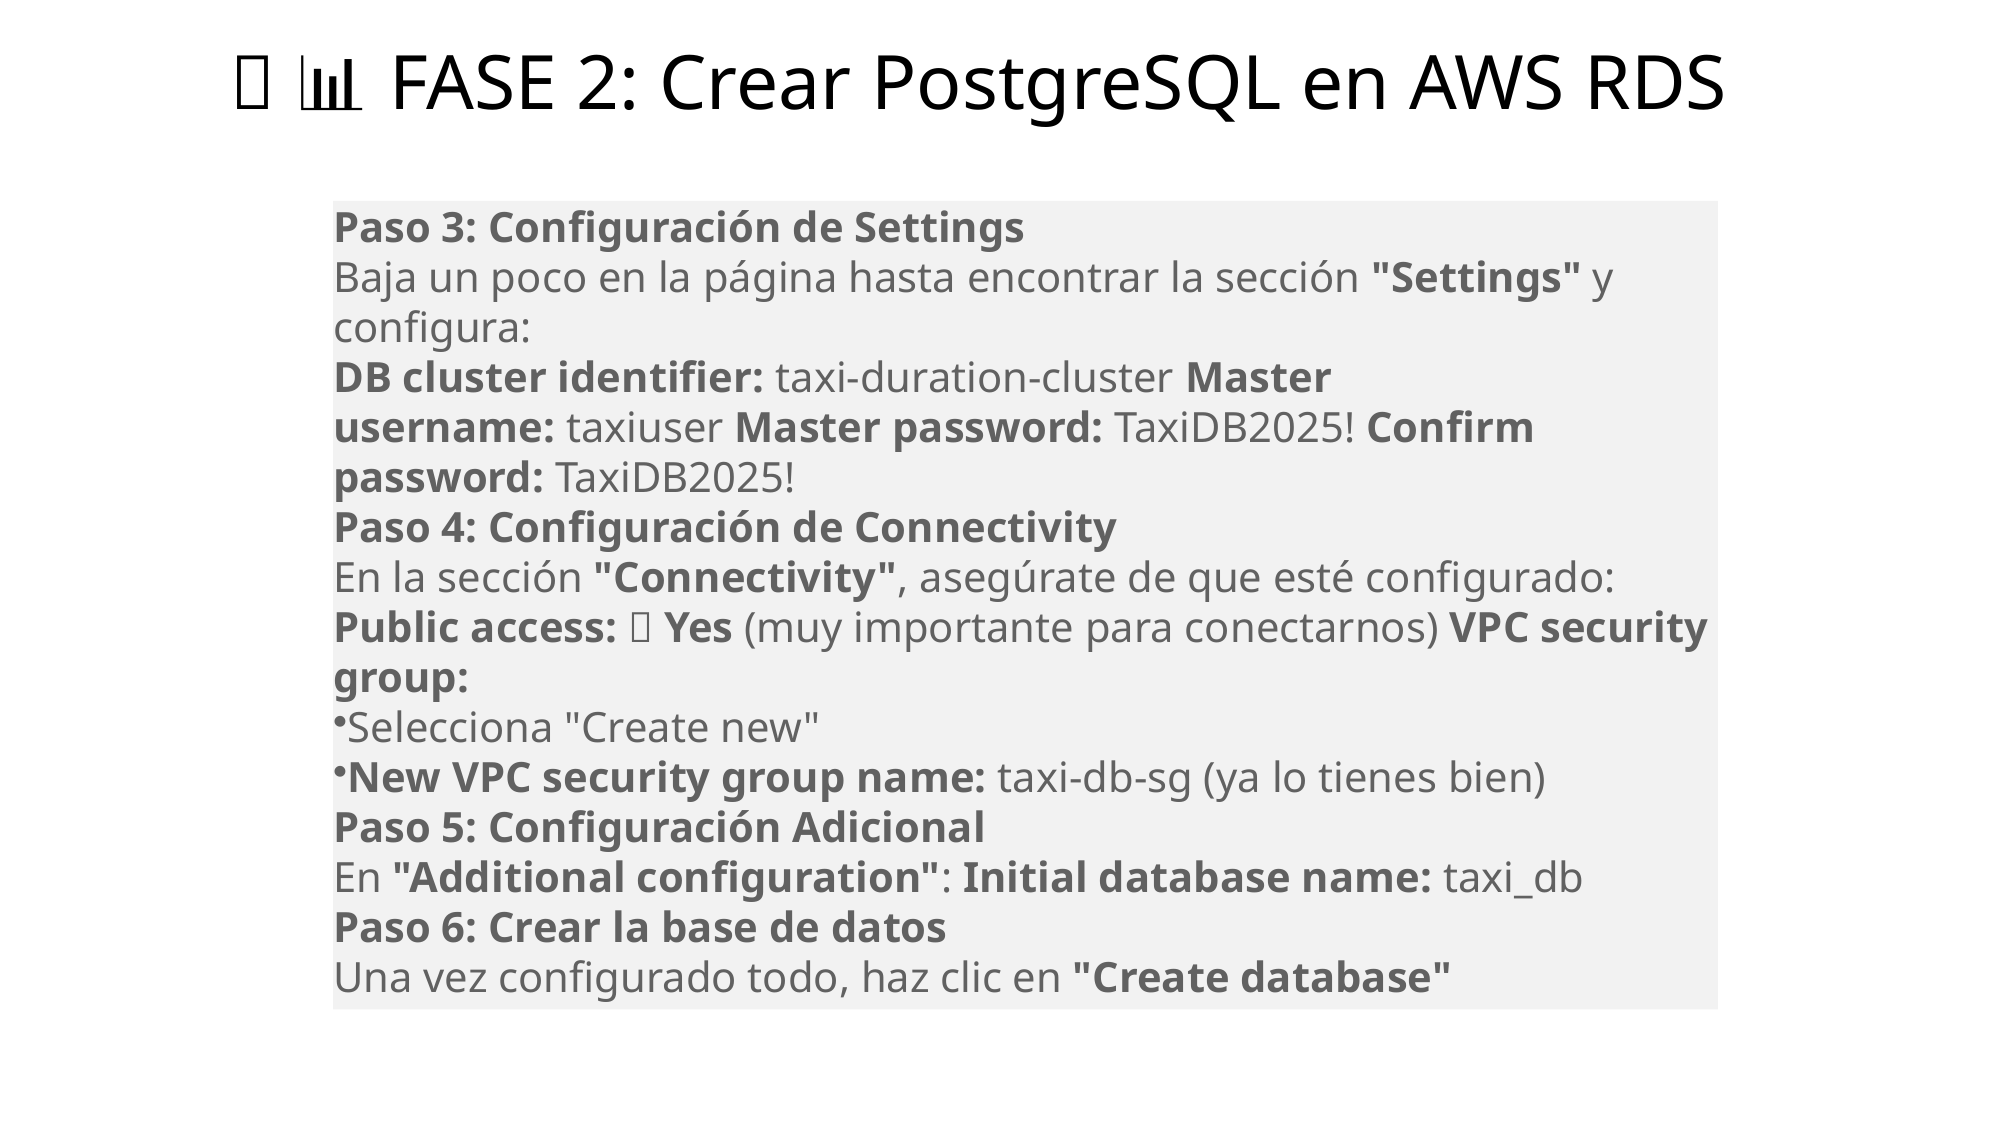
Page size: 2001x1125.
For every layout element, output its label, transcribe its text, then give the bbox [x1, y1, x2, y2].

text_box Paso 3: Configuración de Settings Baja un poco en la página hasta encontrar la sección "Settings" y configura: DB cluster identifier: taxi-duration-cluster Master username: taxiuser Master password: TaxiDB2025! Confirm password: TaxiDB2025! Paso 4: Configuración de Connectivity En la sección "Connectivity", asegúrate de que esté configurado: Public access: ✅ Yes (muy importante para conectarnos) VPC security group: Selecciona "Create new" New VPC security group name: taxi-db-sg (ya lo tienes bien) Paso 5: Configuración Adicional En "Additional configuration": Initial database name: taxi_db Paso 6: Crear la base de datos Una vez configurado todo, haz clic en "Create database" [333, 200, 1718, 1010]
title ✅ 📊 FASE 2: Crear PostgreSQL en AWS RDS [47, 19, 1911, 145]
